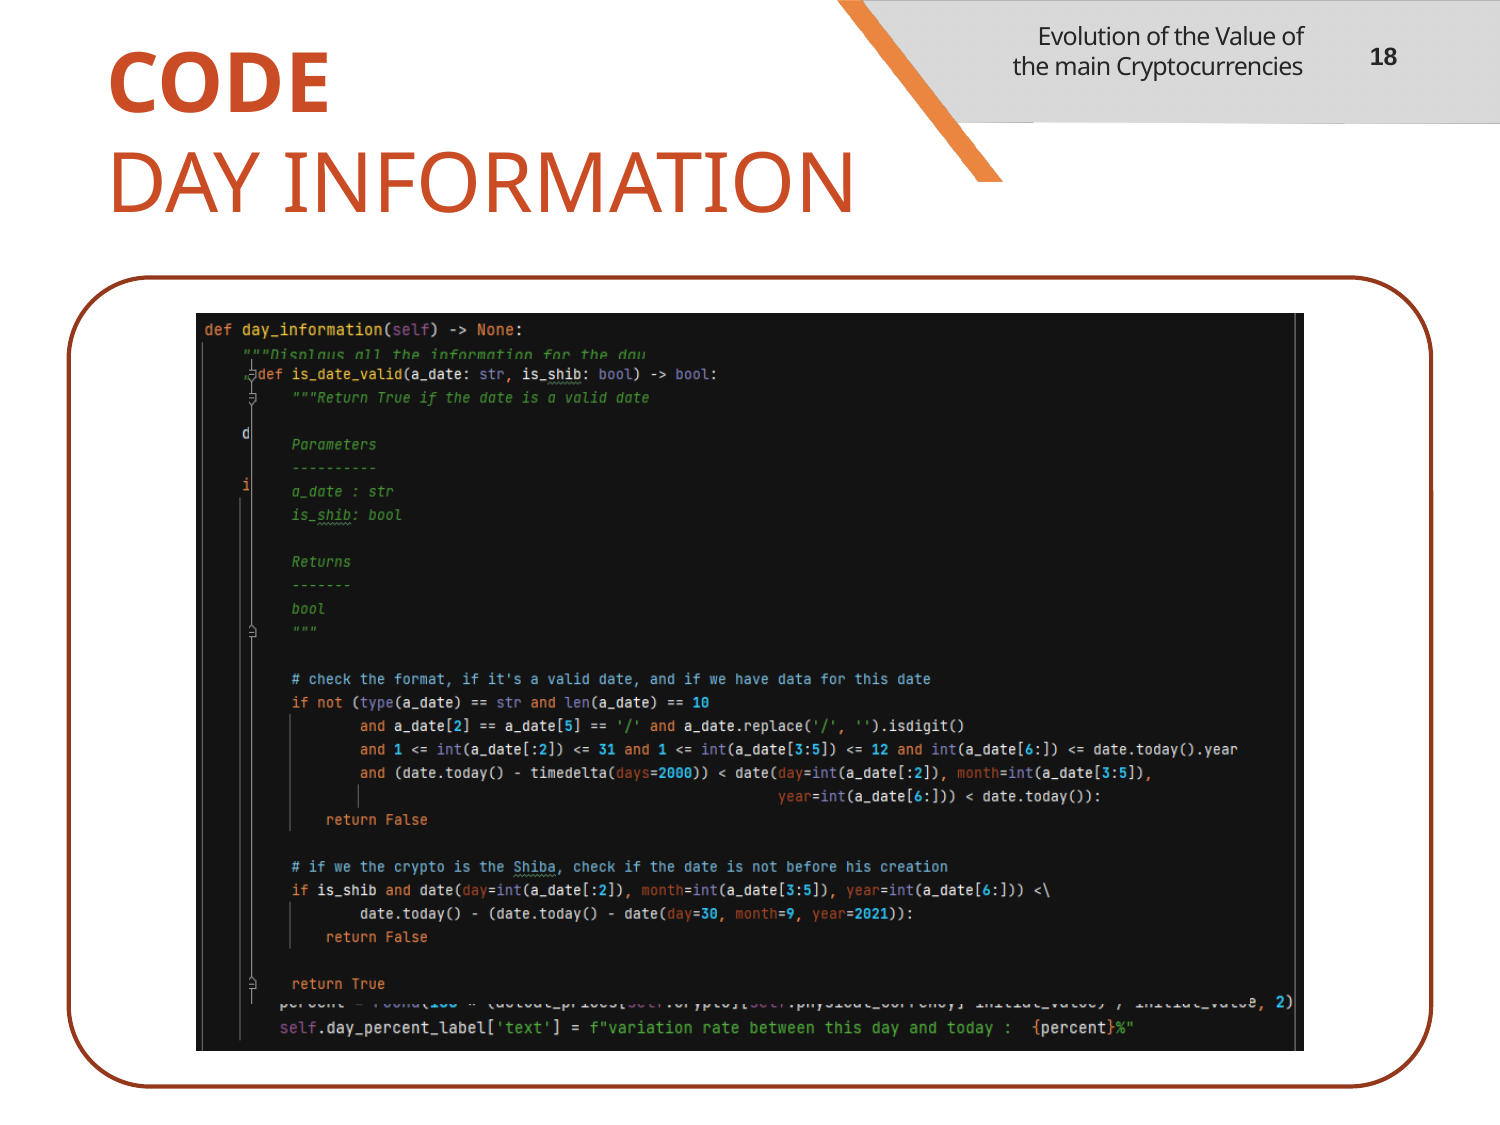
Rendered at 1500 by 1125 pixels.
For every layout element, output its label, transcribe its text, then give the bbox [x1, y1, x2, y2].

title CODE DAY INFORMATION [76, 77, 880, 182]
slide_number 18 [1342, 28, 1425, 78]
text_box [66, 275, 1434, 1089]
picture [837, 0, 1500, 182]
text_box Evolution of the Value of the main Cryptocurrencies [848, 18, 1319, 88]
picture [195, 312, 1305, 1051]
